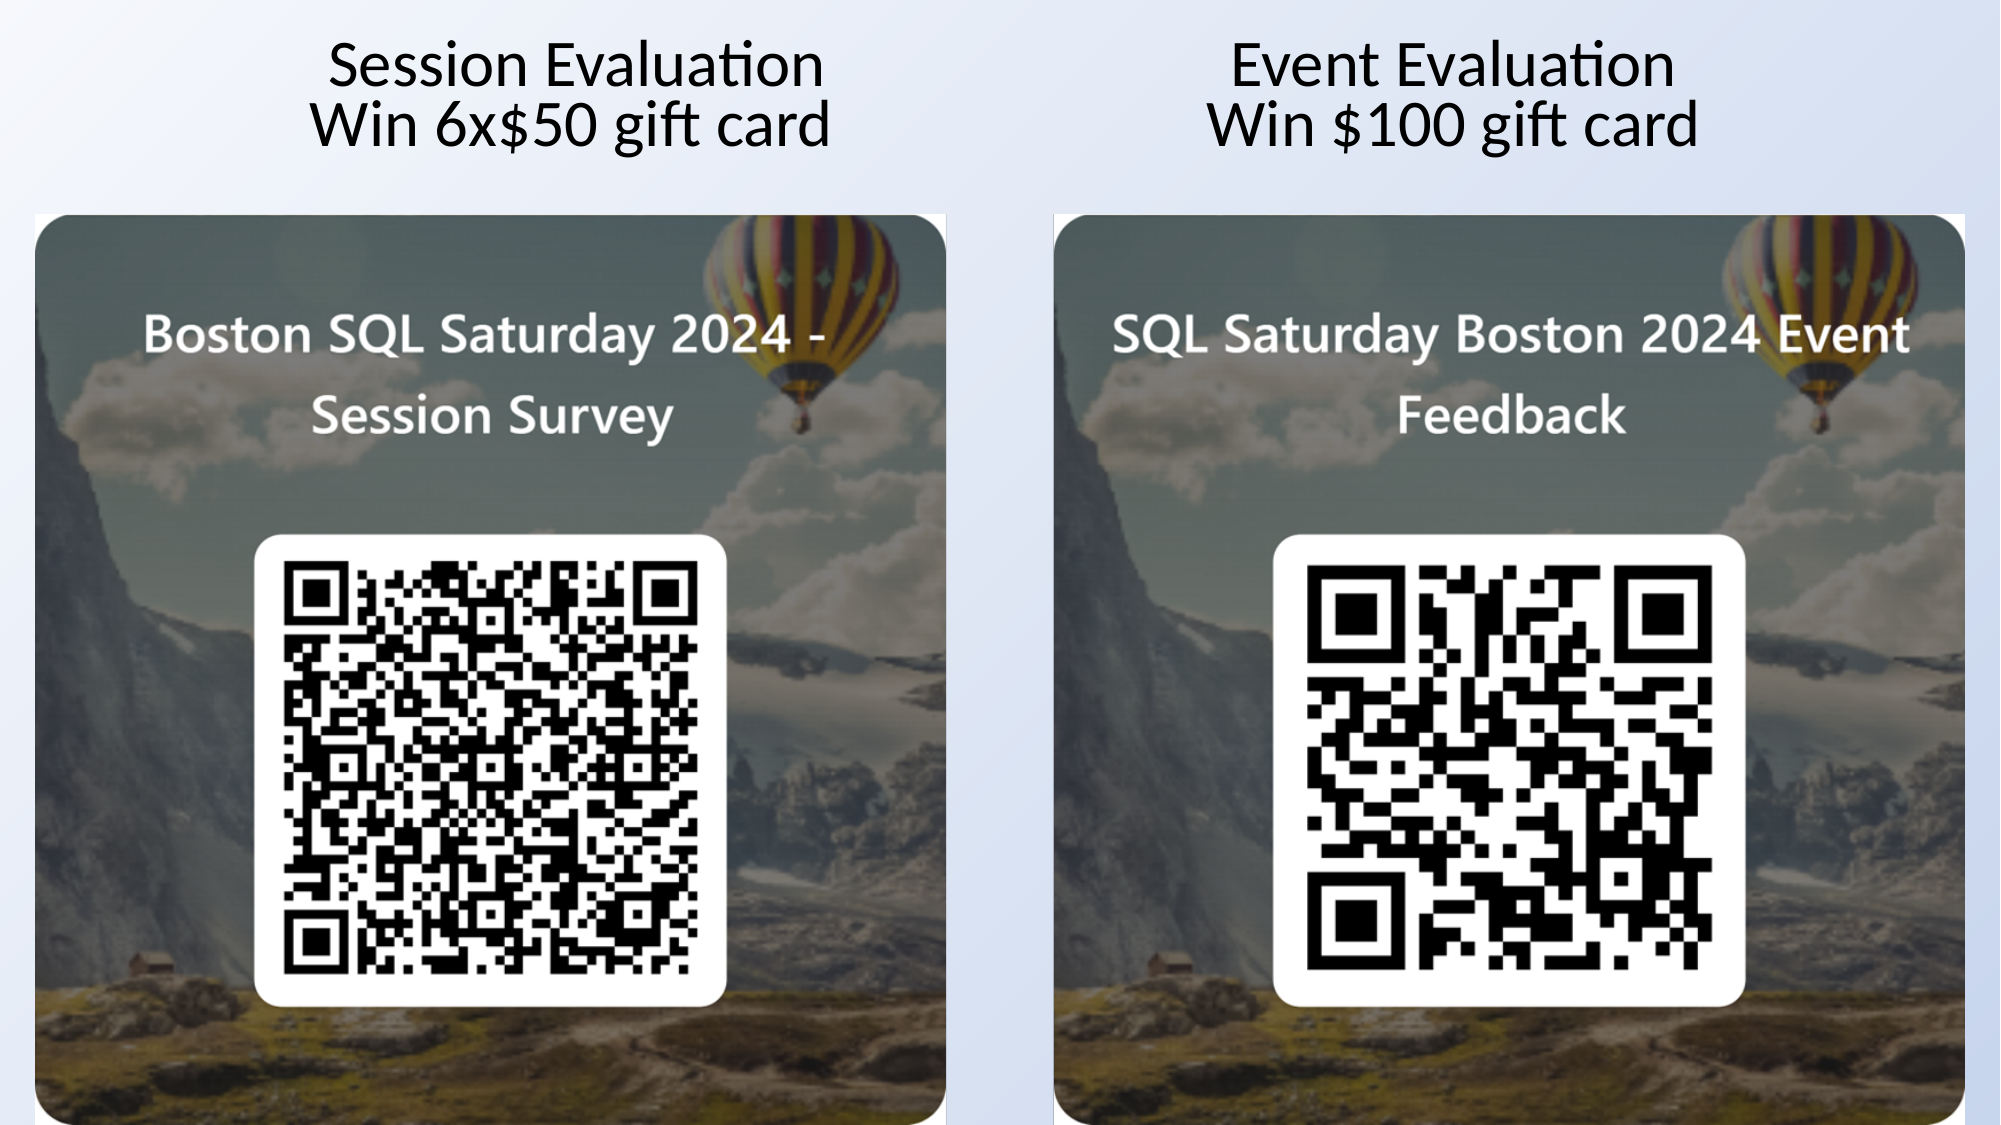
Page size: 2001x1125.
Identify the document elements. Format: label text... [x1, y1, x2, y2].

text_box Event Evaluation Win $100 gift card [1028, 30, 1879, 167]
text_box Session Evaluation Win 6x$50 gift card [153, 30, 1000, 167]
picture [35, 214, 1965, 1125]
